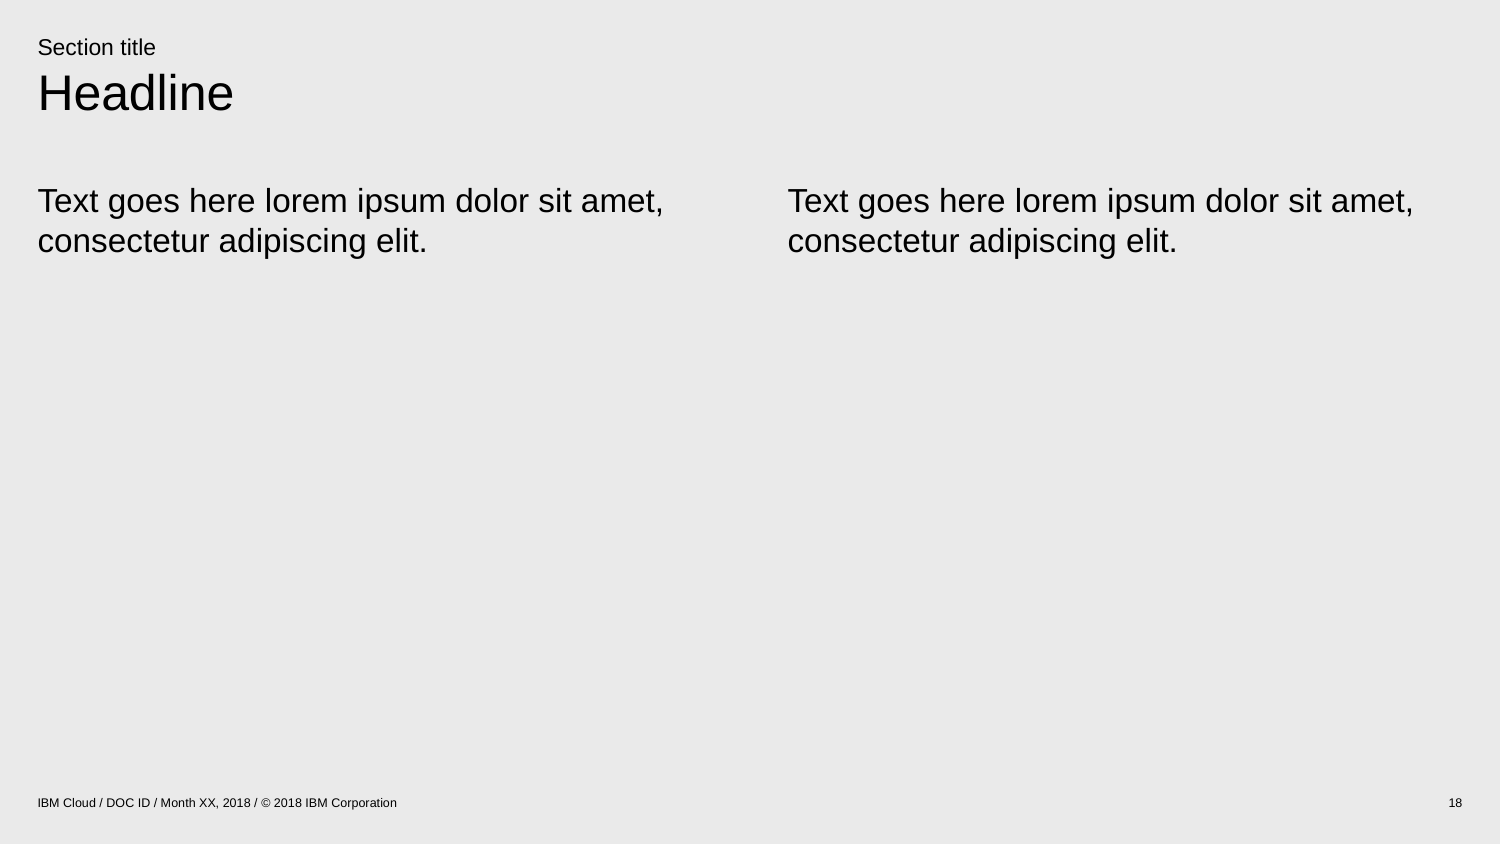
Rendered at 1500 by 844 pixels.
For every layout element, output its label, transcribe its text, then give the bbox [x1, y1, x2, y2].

footer IBM Cloud / DOC ID / Month XX, 2018 / © 2018 IBM Corporation [37, 791, 1088, 815]
list Section title [37, 33, 713, 83]
slide_number 18 [1125, 791, 1463, 815]
list Text goes here lorem ipsum dolor sit amet, consectetur adipiscing elit. [787, 179, 1463, 769]
title Headline [37, 67, 1088, 173]
list Text goes here lorem ipsum dolor sit amet, consectetur adipiscing elit. [37, 179, 713, 769]
